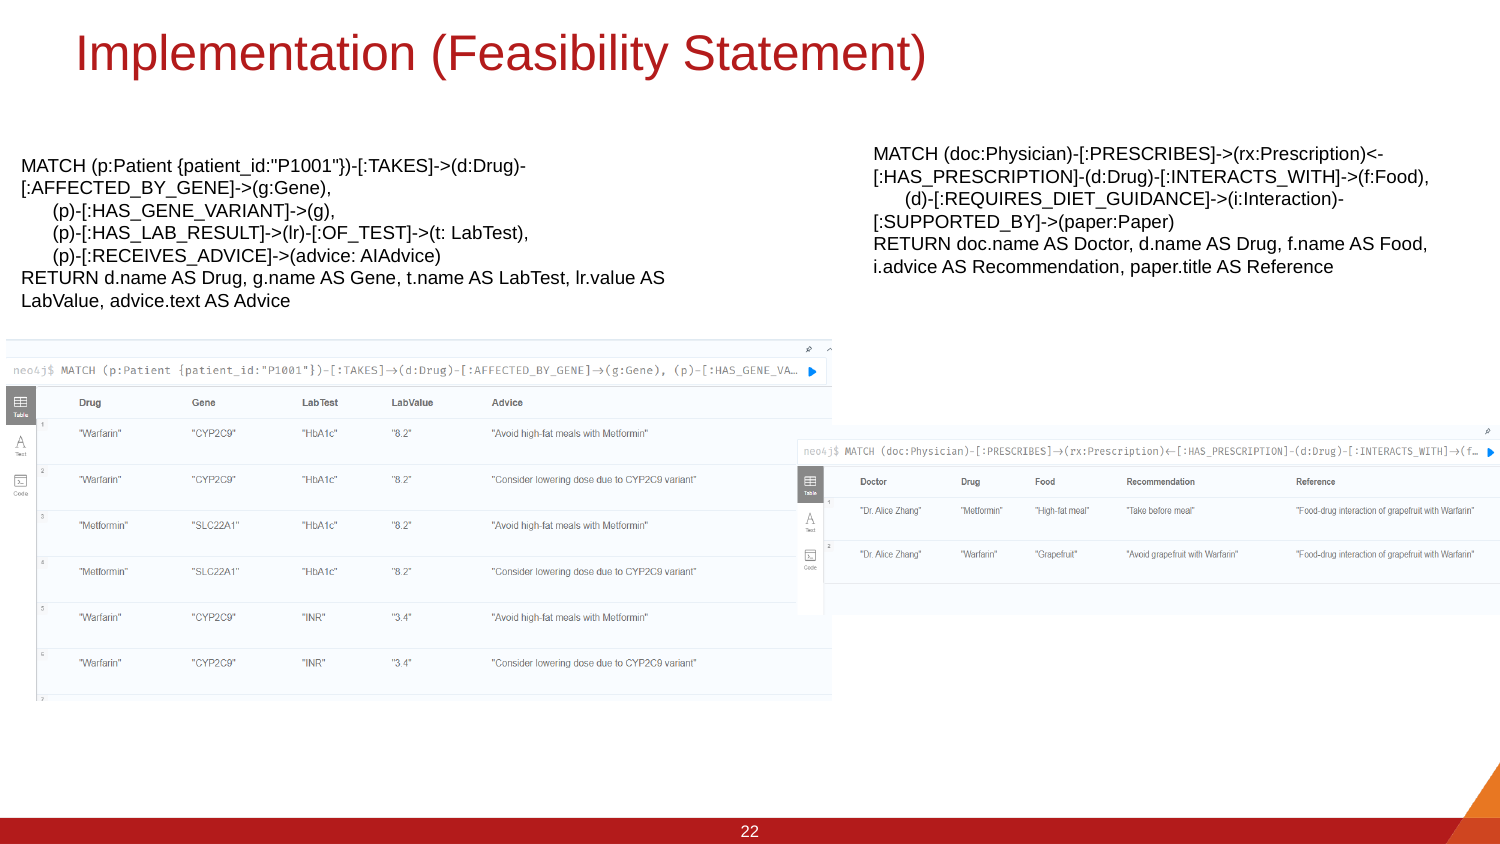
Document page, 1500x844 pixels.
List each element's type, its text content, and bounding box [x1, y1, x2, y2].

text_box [5, 339, 1500, 701]
picture [0, 762, 1500, 844]
text_box MATCH (doc:Physician)-[:PRESCRIBES]->(rx:Prescription)<-[:HAS_PRESCRIPTION]-(d:Drug)-[:INTERACTS_WITH]->(f:Food), (d)-[:REQUIRES_DIET_GUIDANCE]->(i:Interaction)-[:SUPPORTED_BY]->(paper:Paper) RETURN doc.name AS Doctor, d.name AS Drug, f.name AS Food, i.advice AS Recommendation, paper.title AS Reference [858, 127, 1493, 292]
text_box MATCH (p:Patient {patient_id:"P1001"})-[:TAKES]->(d:Drug)-[:AFFECTED_BY_GENE]->(g:Gene), (p)-[:HAS_GENE_VARIANT]->(g), (p)-[:HAS_LAB_RESULT]->(lr)-[:OF_TEST]->(t: LabTest), (p)-[:RECEIVES_ADVICE]->(advice: AIAdvice) RETURN d.name AS Drug, g.name AS Gene, t.name AS LabTest, lr.value AS LabValue, advice.text AS Advice [6, 138, 699, 326]
title Implementation (Feasibility Statement) [75, 20, 1424, 89]
